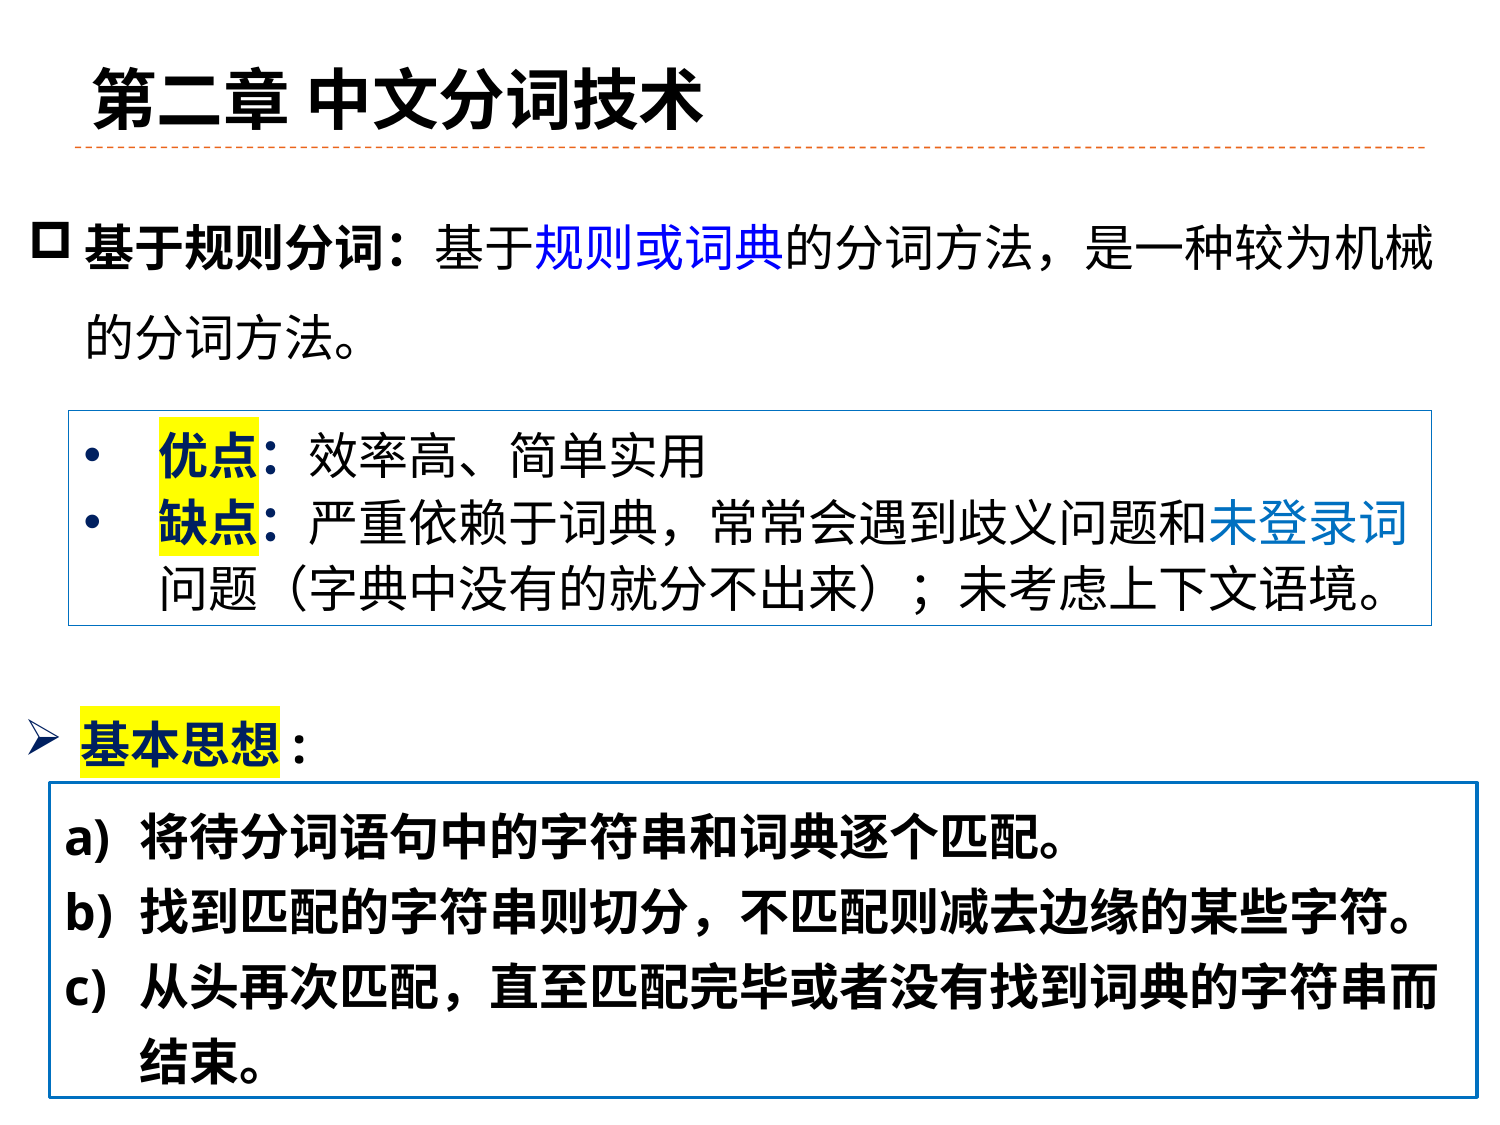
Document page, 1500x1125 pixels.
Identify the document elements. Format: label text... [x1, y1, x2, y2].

text_box 优点：效率高、简单实用 缺点：严重依赖于词典，常常会遇到歧义问题和未登录词问题（字典中没有的就分不出来）；未考虑上下文语境。 [68, 410, 1432, 626]
text_box 基本思想: [9, 676, 322, 782]
title 第二章 中文分词技术 [75, 24, 1425, 146]
text_box 基于规则分词：基于规则或词典的分词方法，是一种较为机械的分词方法。 [13, 179, 1491, 375]
text_box 将待分词语句中的字符串和词典逐个匹配。 找到匹配的字符串则切分，不匹配则减去边缘的某些字符。 从头再次匹配，直至匹配完毕或者没有找到词典的字符串而结束。 [49, 782, 1477, 1098]
